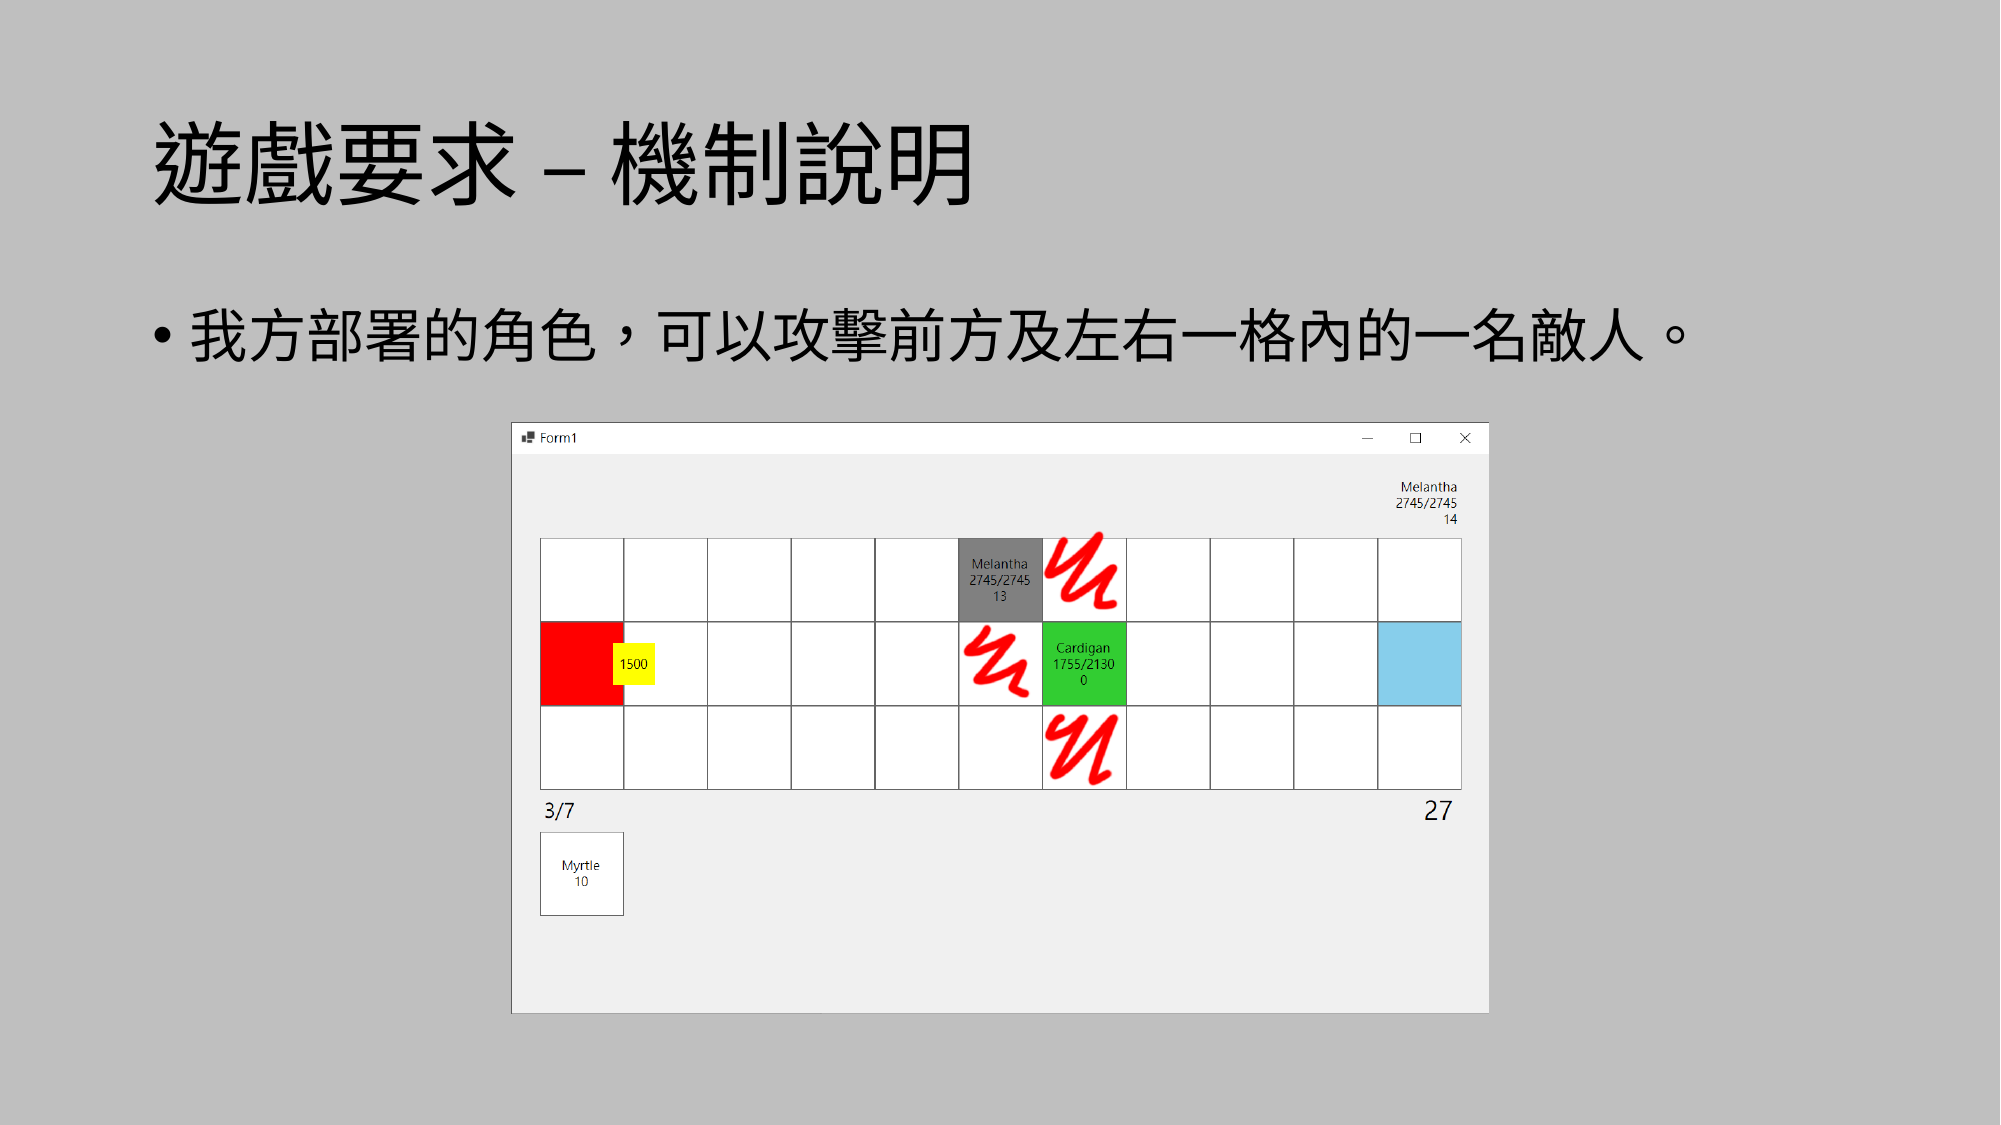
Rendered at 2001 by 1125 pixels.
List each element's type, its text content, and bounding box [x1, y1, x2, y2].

title 遊戲要求 – 機制說明 [137, 59, 1863, 278]
picture [510, 422, 1490, 1014]
list 我方部署的角色，可以攻擊前方及左右一格內的一名敵人。 [137, 299, 1863, 1014]
